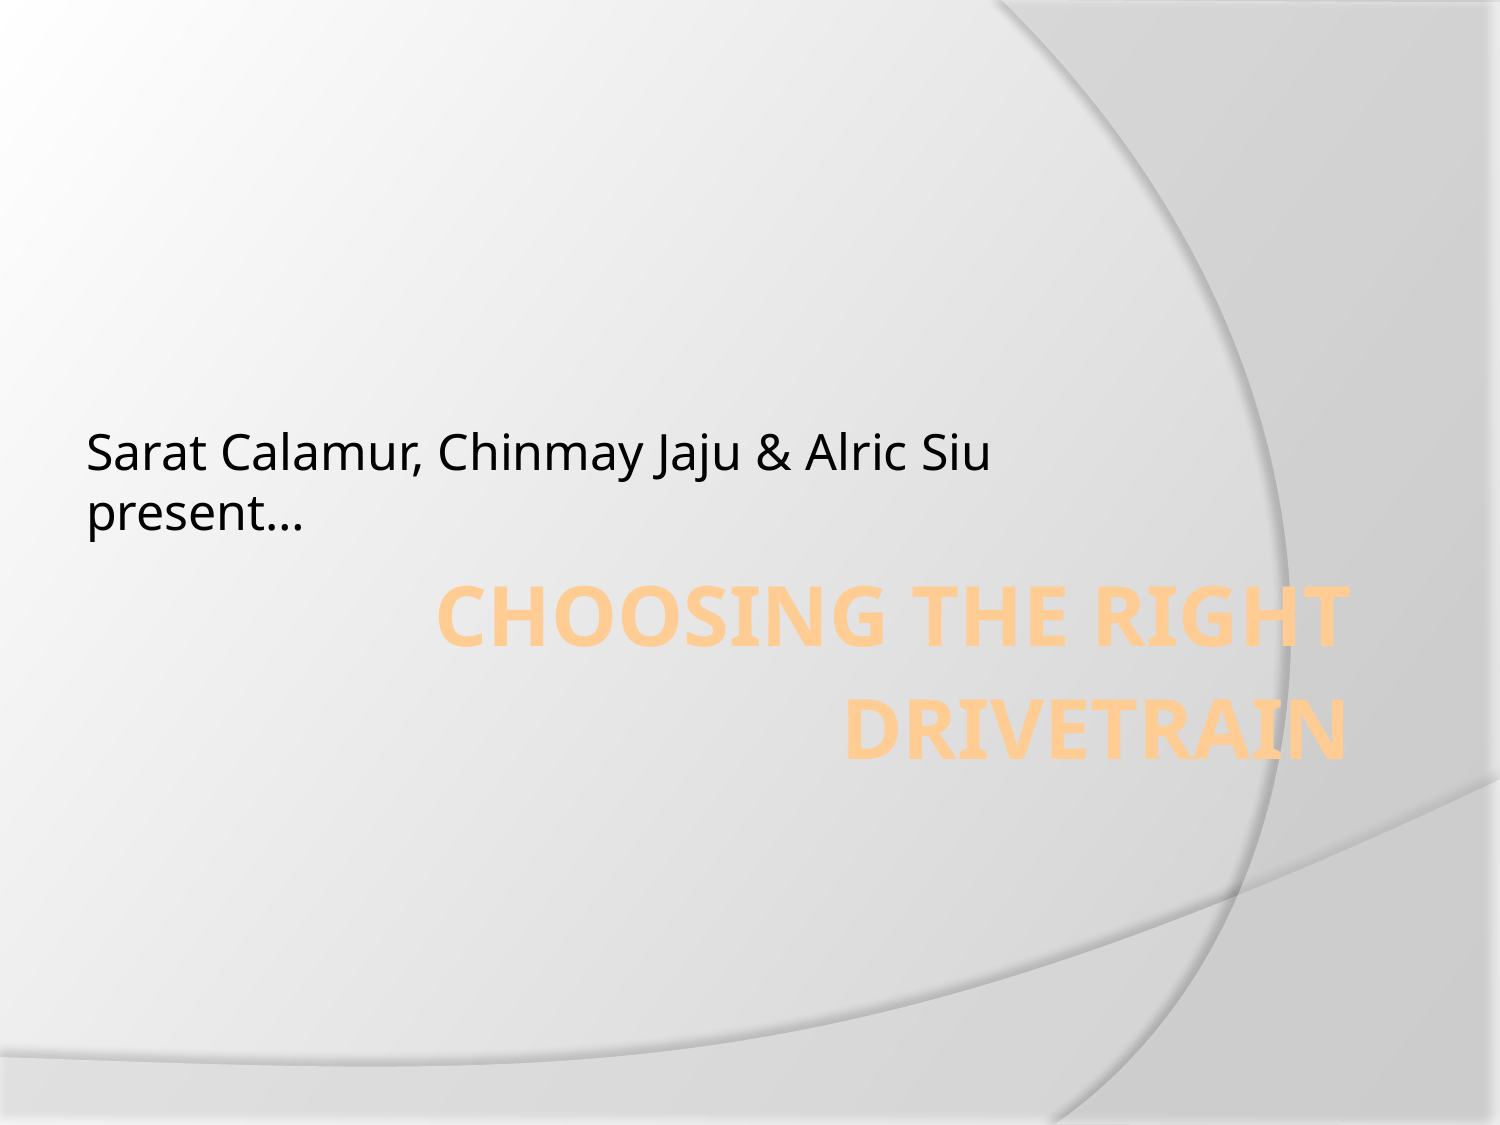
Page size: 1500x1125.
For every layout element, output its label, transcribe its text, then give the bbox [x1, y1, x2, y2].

title Choosing the Right DriveTrain [0, 549, 1360, 928]
subtitle Sarat Calamur, Chinmay Jaju & Alric Siu present… [70, 253, 1135, 542]
